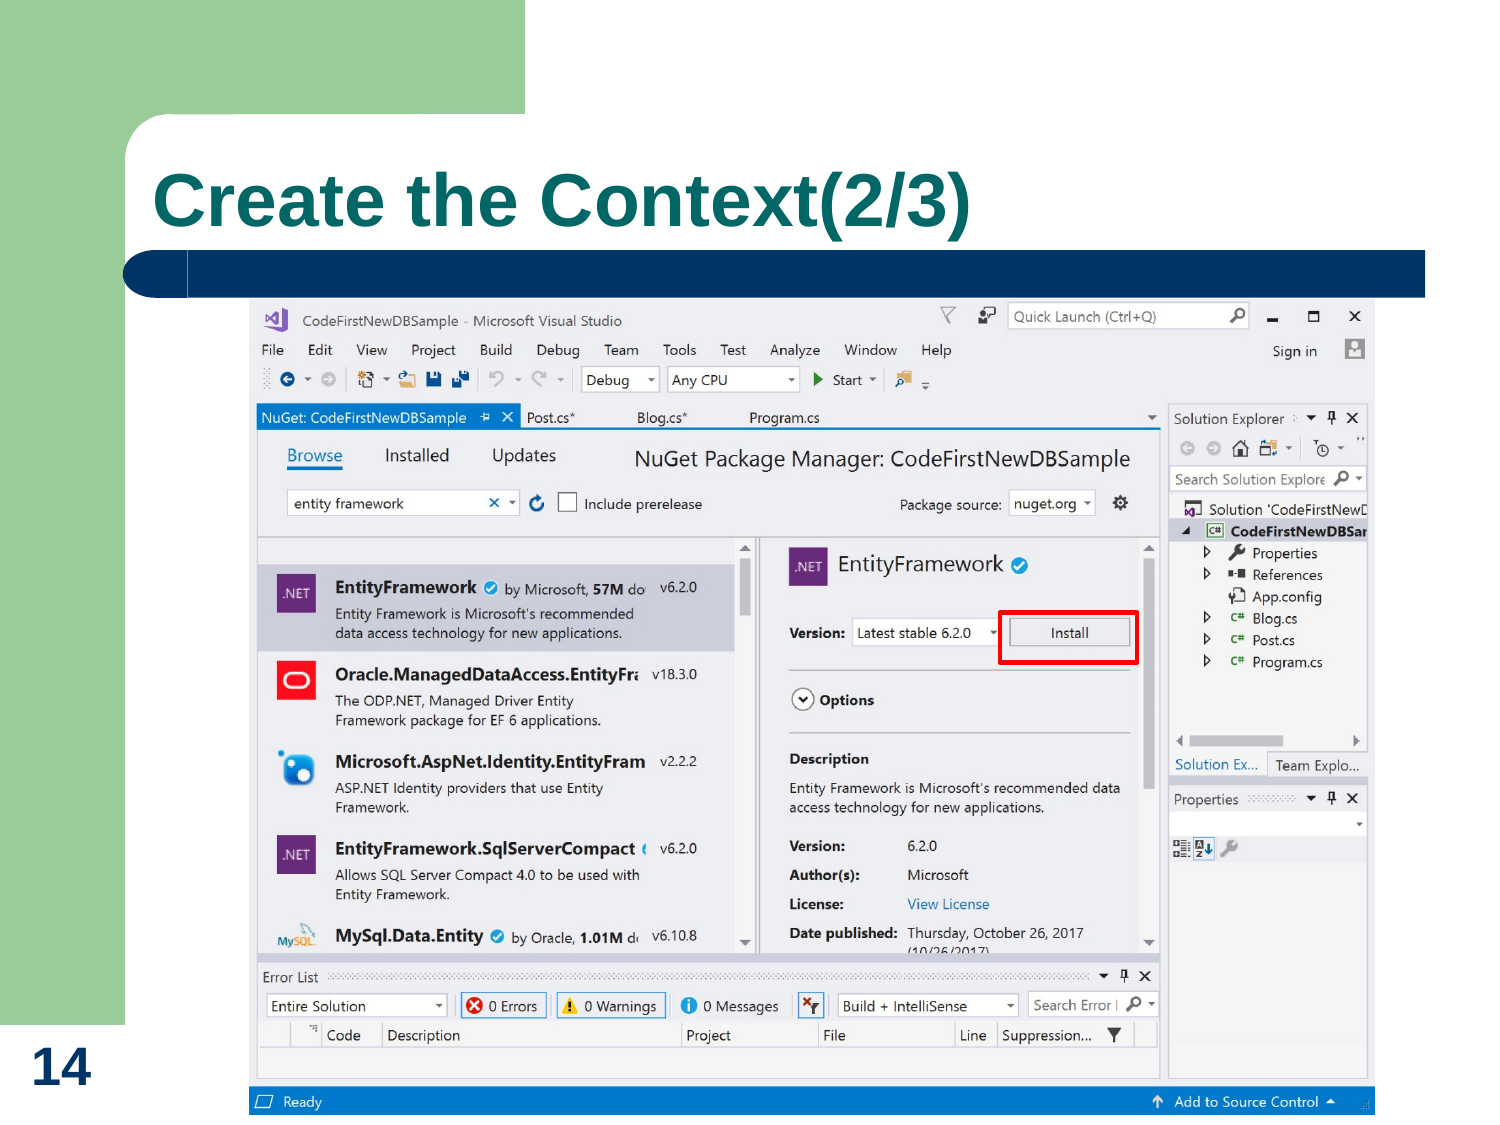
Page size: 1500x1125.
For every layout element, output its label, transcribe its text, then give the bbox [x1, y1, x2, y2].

slide_number 14 [13, 1023, 111, 1105]
picture [249, 299, 1376, 1116]
title Create the Context(2/3) [137, 112, 1438, 251]
